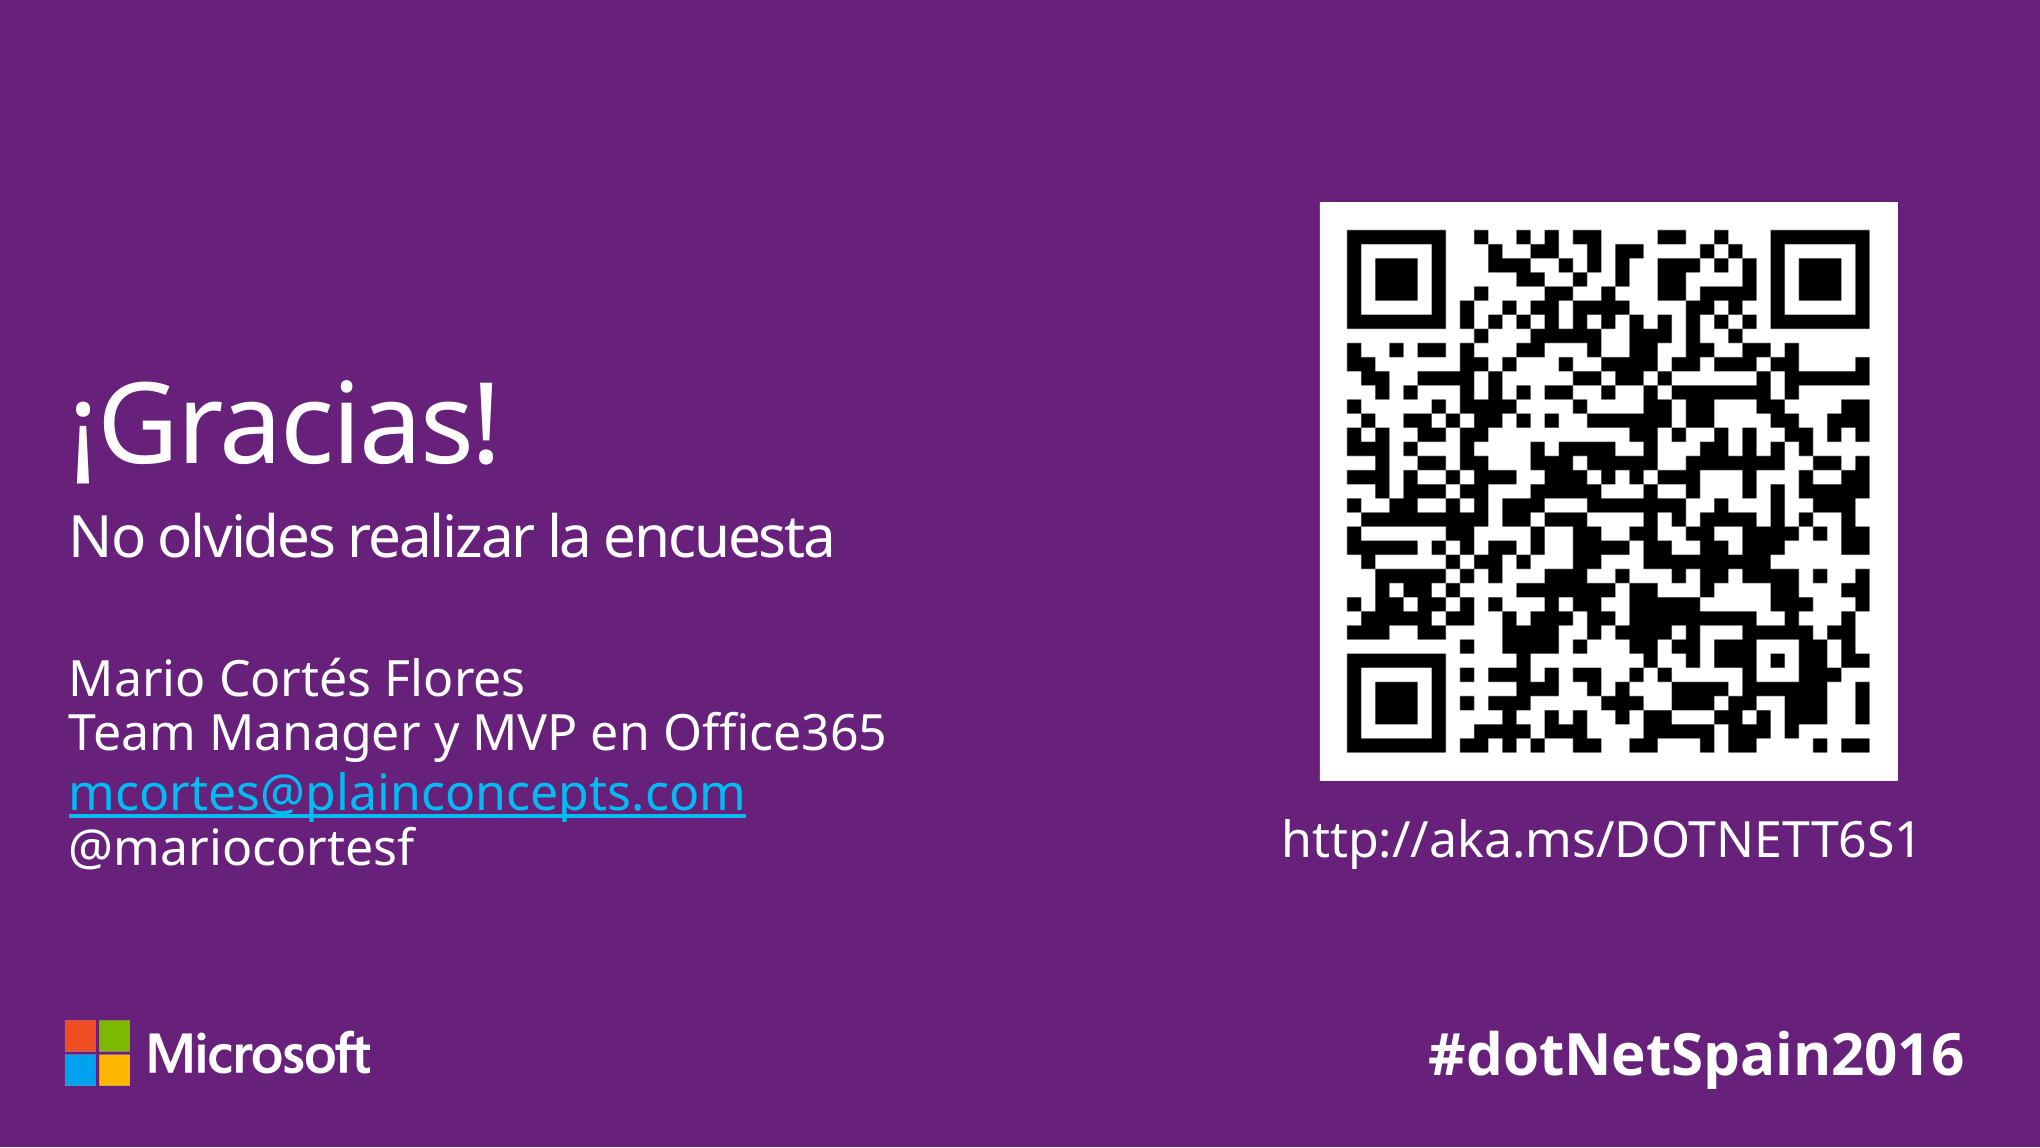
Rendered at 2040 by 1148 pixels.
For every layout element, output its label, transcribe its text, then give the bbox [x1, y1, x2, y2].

picture [1319, 202, 1899, 781]
picture [0, 955, 435, 1148]
list http://aka.ms/DOTNETT6S1 [1239, 808, 1979, 887]
list Mario Cortés Flores Team Manager y MVP en Office365 mcortes@plainconcepts.com @mariocortesf [45, 653, 1195, 949]
